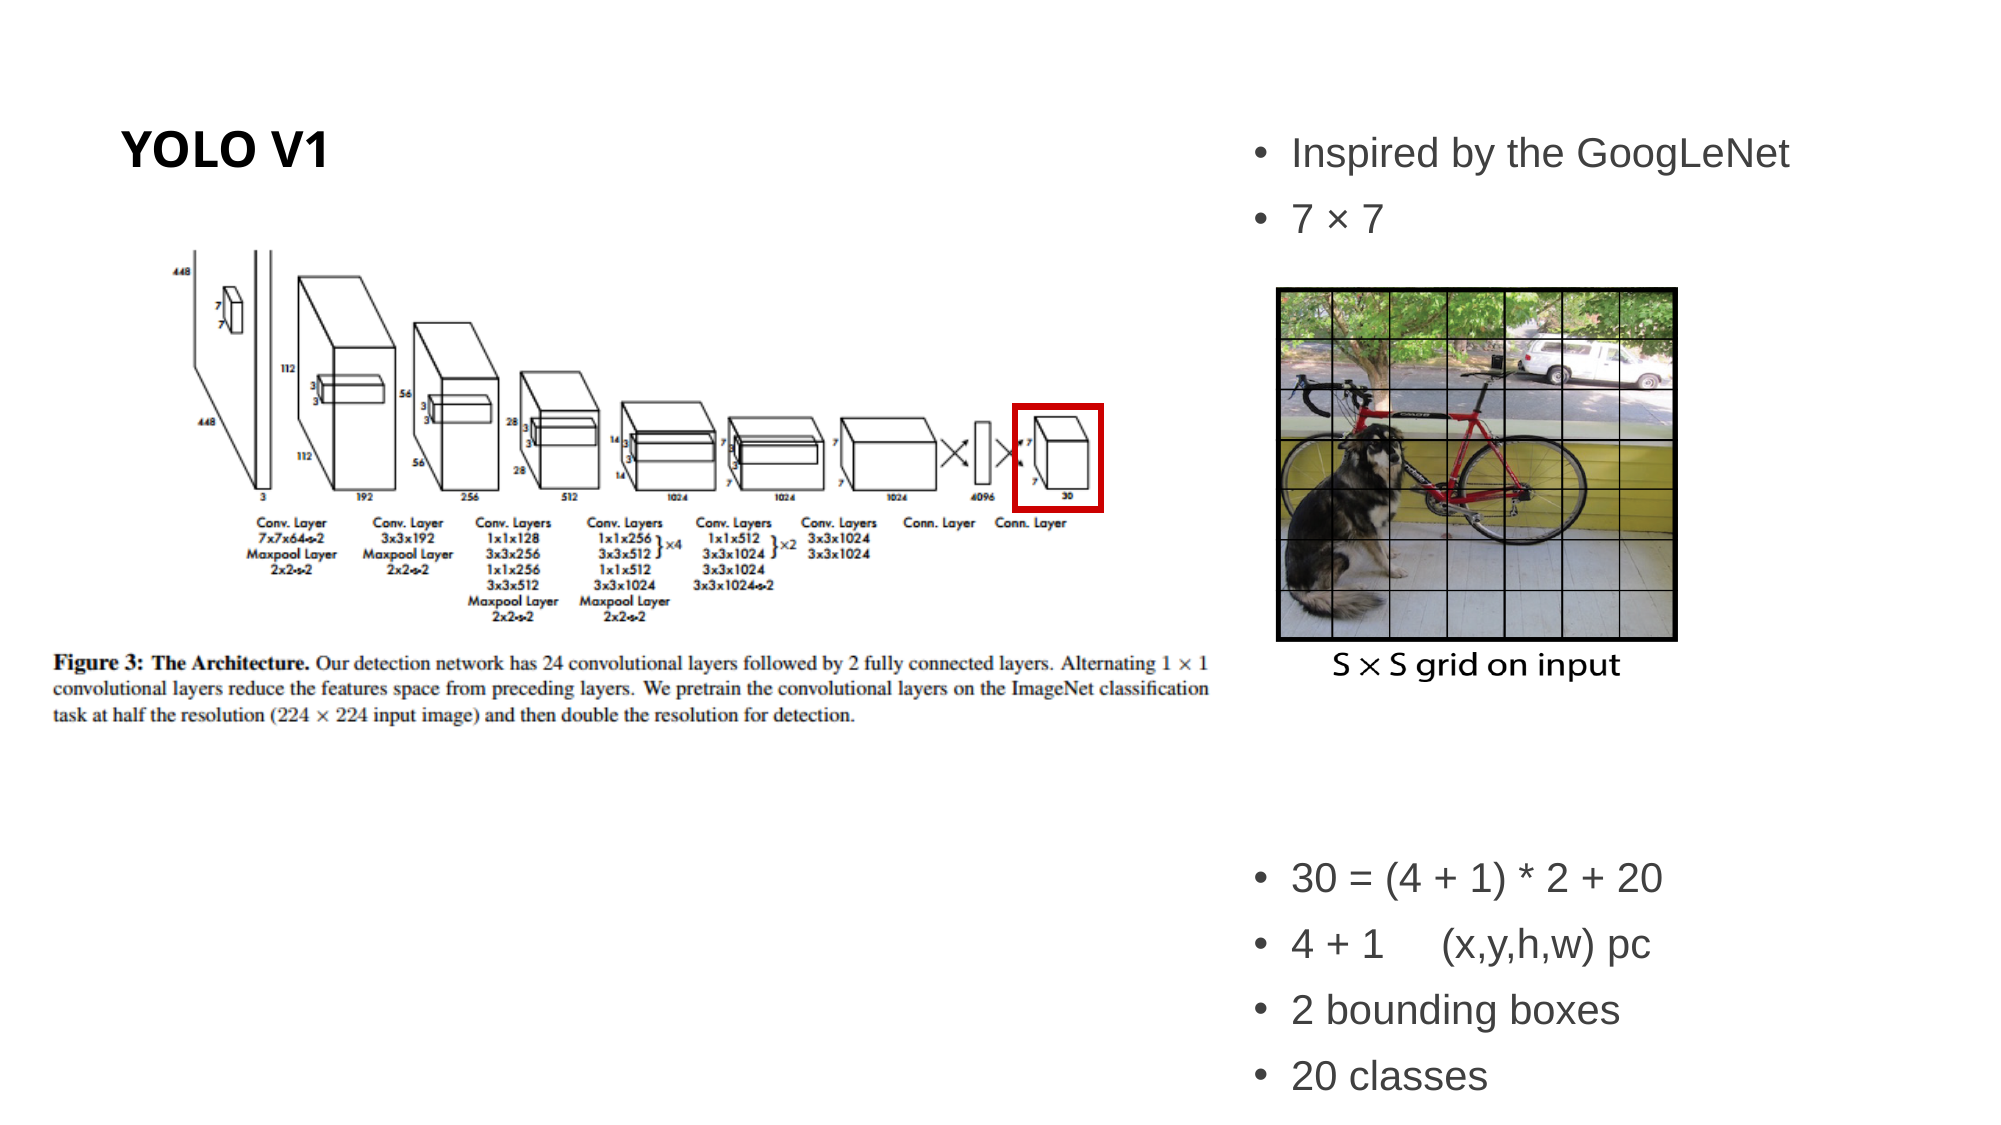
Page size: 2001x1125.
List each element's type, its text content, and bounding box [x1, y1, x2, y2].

text_box Inspired by the GoogLeNet 7 × 7 30 = (4 + 1) * 2 + 20 4 + 1 (x,y,h,w) pc 2 bounding boxes 20 classes [1238, 124, 1933, 1108]
picture [1262, 267, 1691, 698]
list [26, 194, 1239, 739]
title YOLO V1 [106, 42, 1832, 194]
